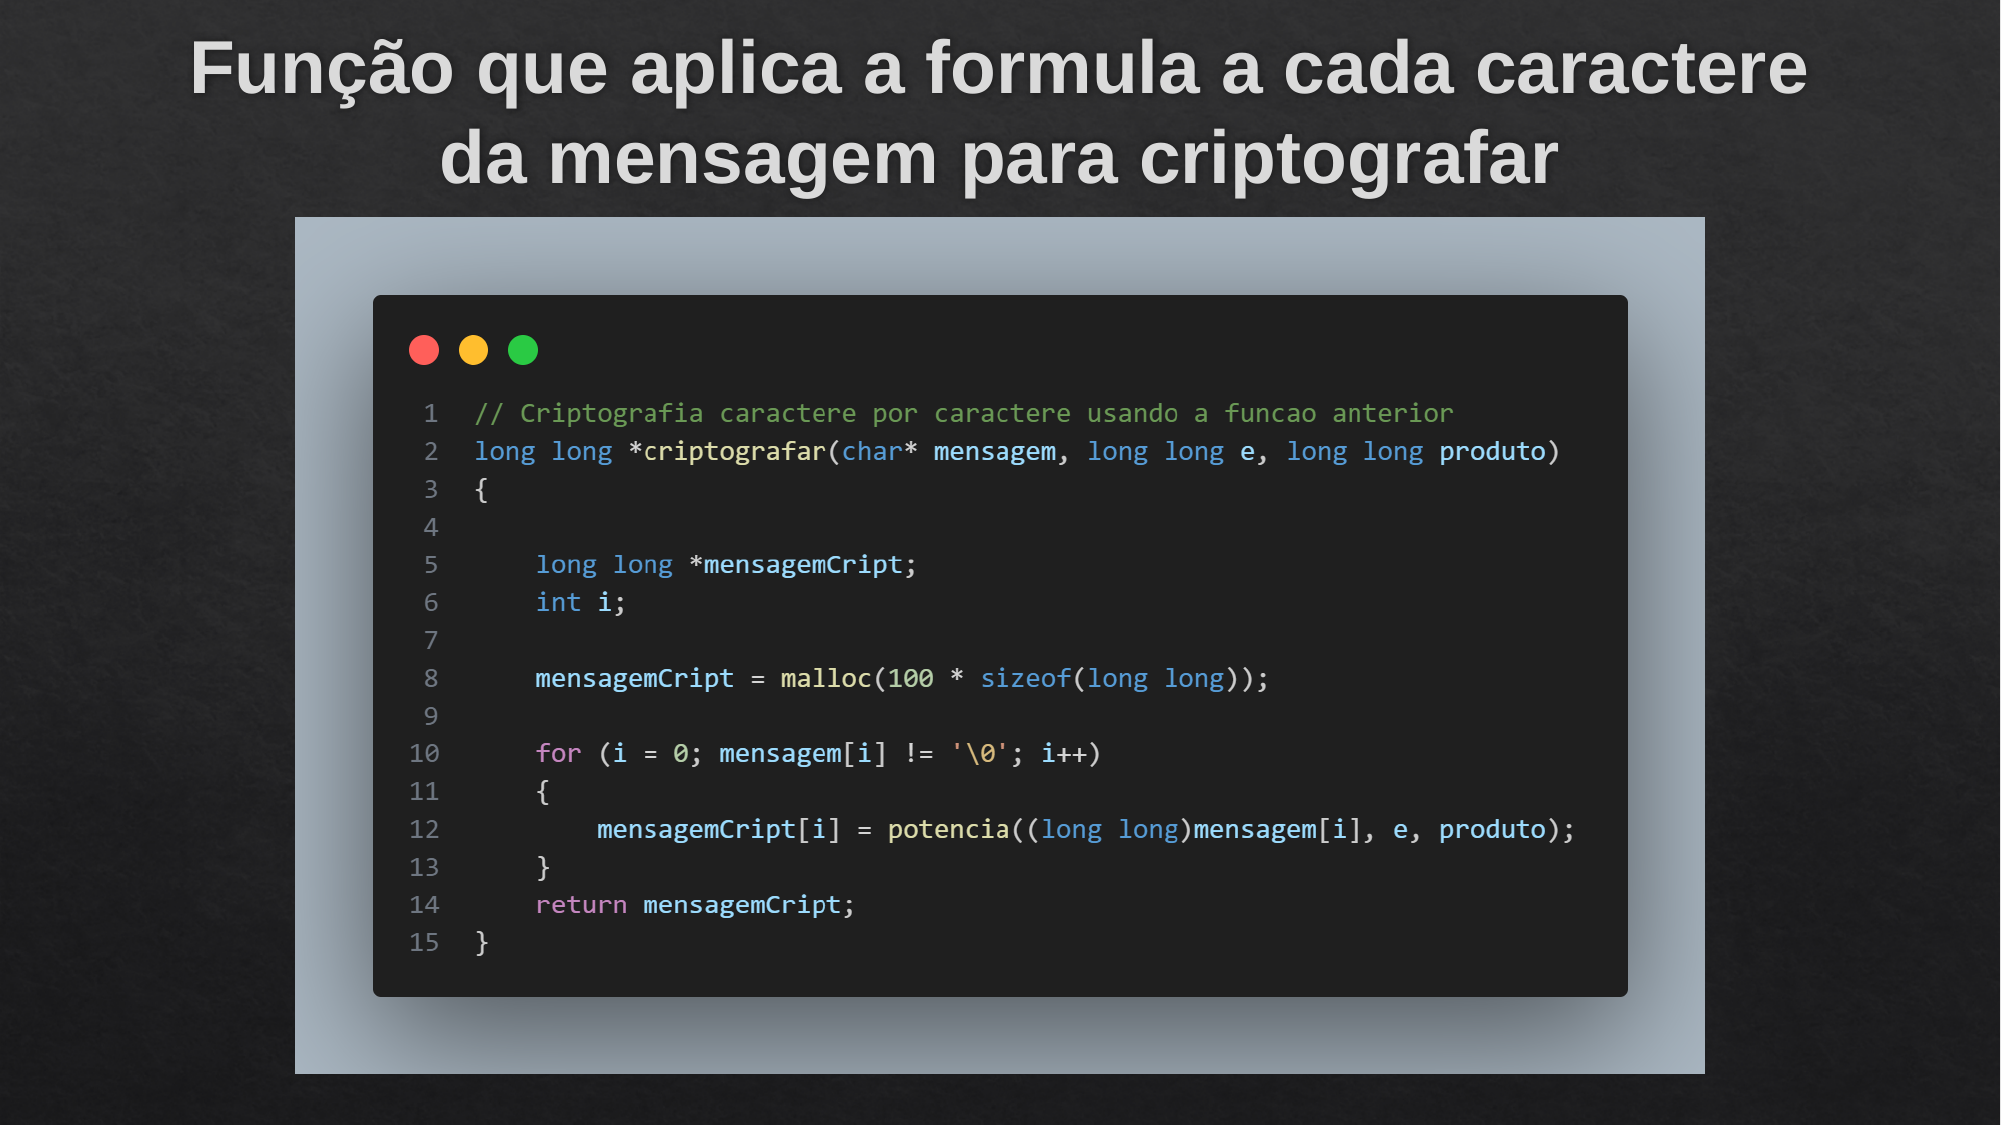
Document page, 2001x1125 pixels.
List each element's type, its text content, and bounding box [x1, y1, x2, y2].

title Função que aplica a formula a cada caractere da mensagem para criptografar [137, 0, 1863, 218]
picture [295, 217, 1705, 1074]
